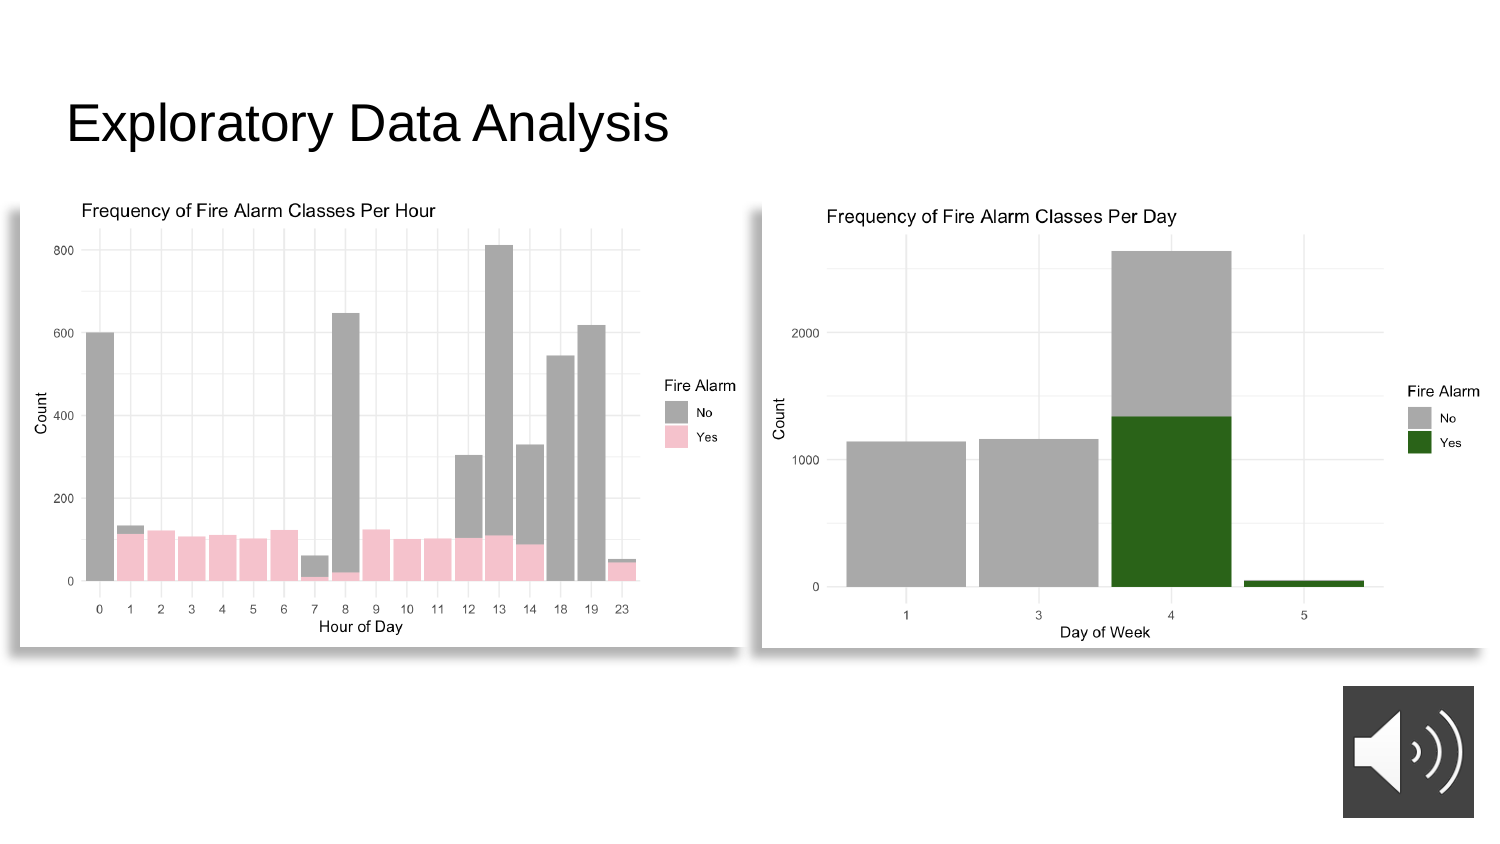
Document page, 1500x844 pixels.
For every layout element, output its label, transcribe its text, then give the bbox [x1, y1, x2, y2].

picture [1341, 685, 1476, 819]
picture [19, 198, 751, 647]
title Exploratory Data Analysis [51, 72, 1449, 167]
picture [761, 198, 1492, 648]
